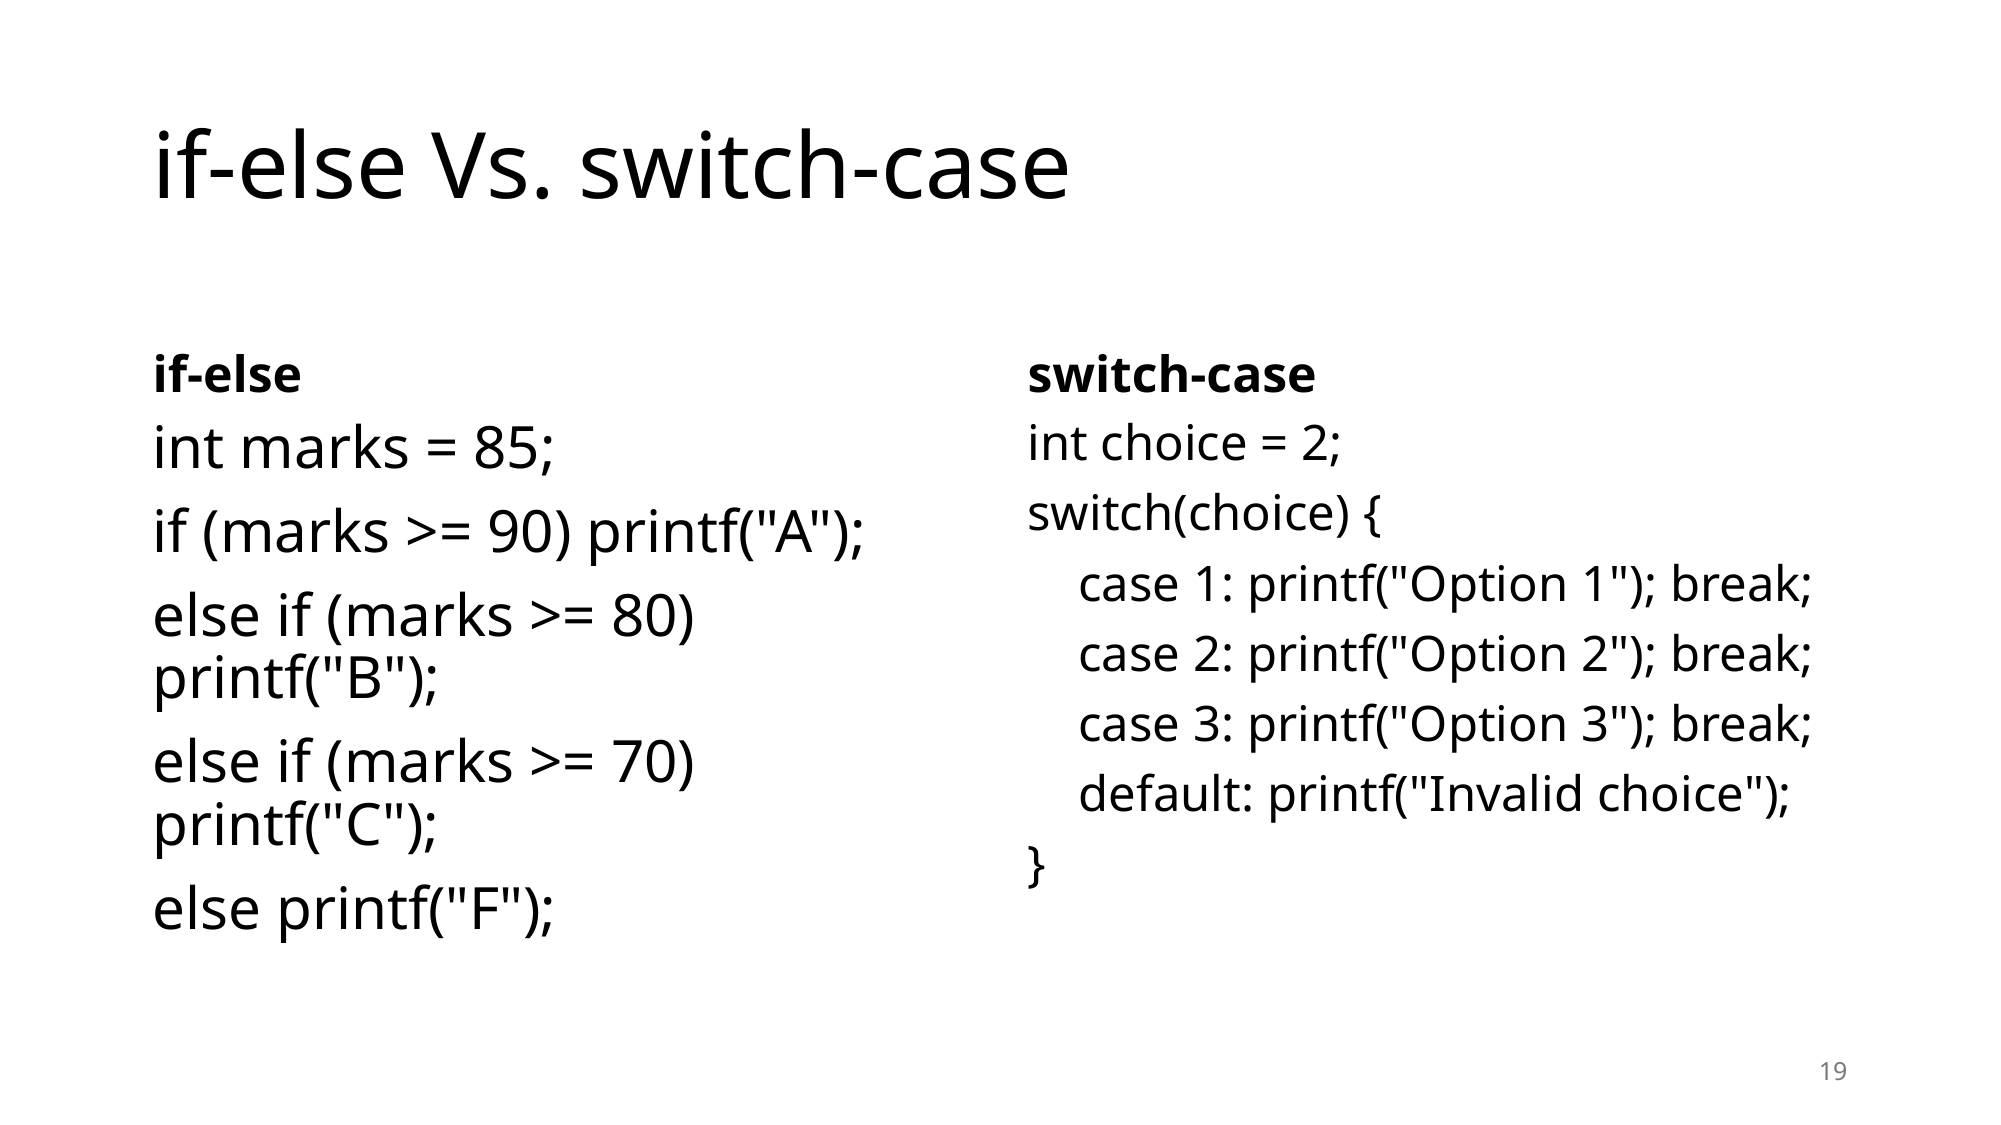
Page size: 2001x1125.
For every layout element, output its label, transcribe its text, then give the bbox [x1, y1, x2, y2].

list int marks = 85; if (marks >= 90) printf("A"); else if (marks >= 80) printf("B"); else if (marks >= 70) printf("C"); else printf("F"); [137, 410, 984, 1016]
list switch-case [1012, 275, 1863, 410]
slide_number 19 [1412, 1042, 1863, 1103]
list if-else [137, 275, 984, 410]
title if-else Vs. switch-case [137, 59, 1863, 278]
list int choice = 2; switch(choice) { case 1: printf("Option 1"); break; case 2: printf("Option 2"); break; case 3: printf("Option 3"); break; default: printf("Invalid choice"); } [1012, 410, 1863, 1016]
